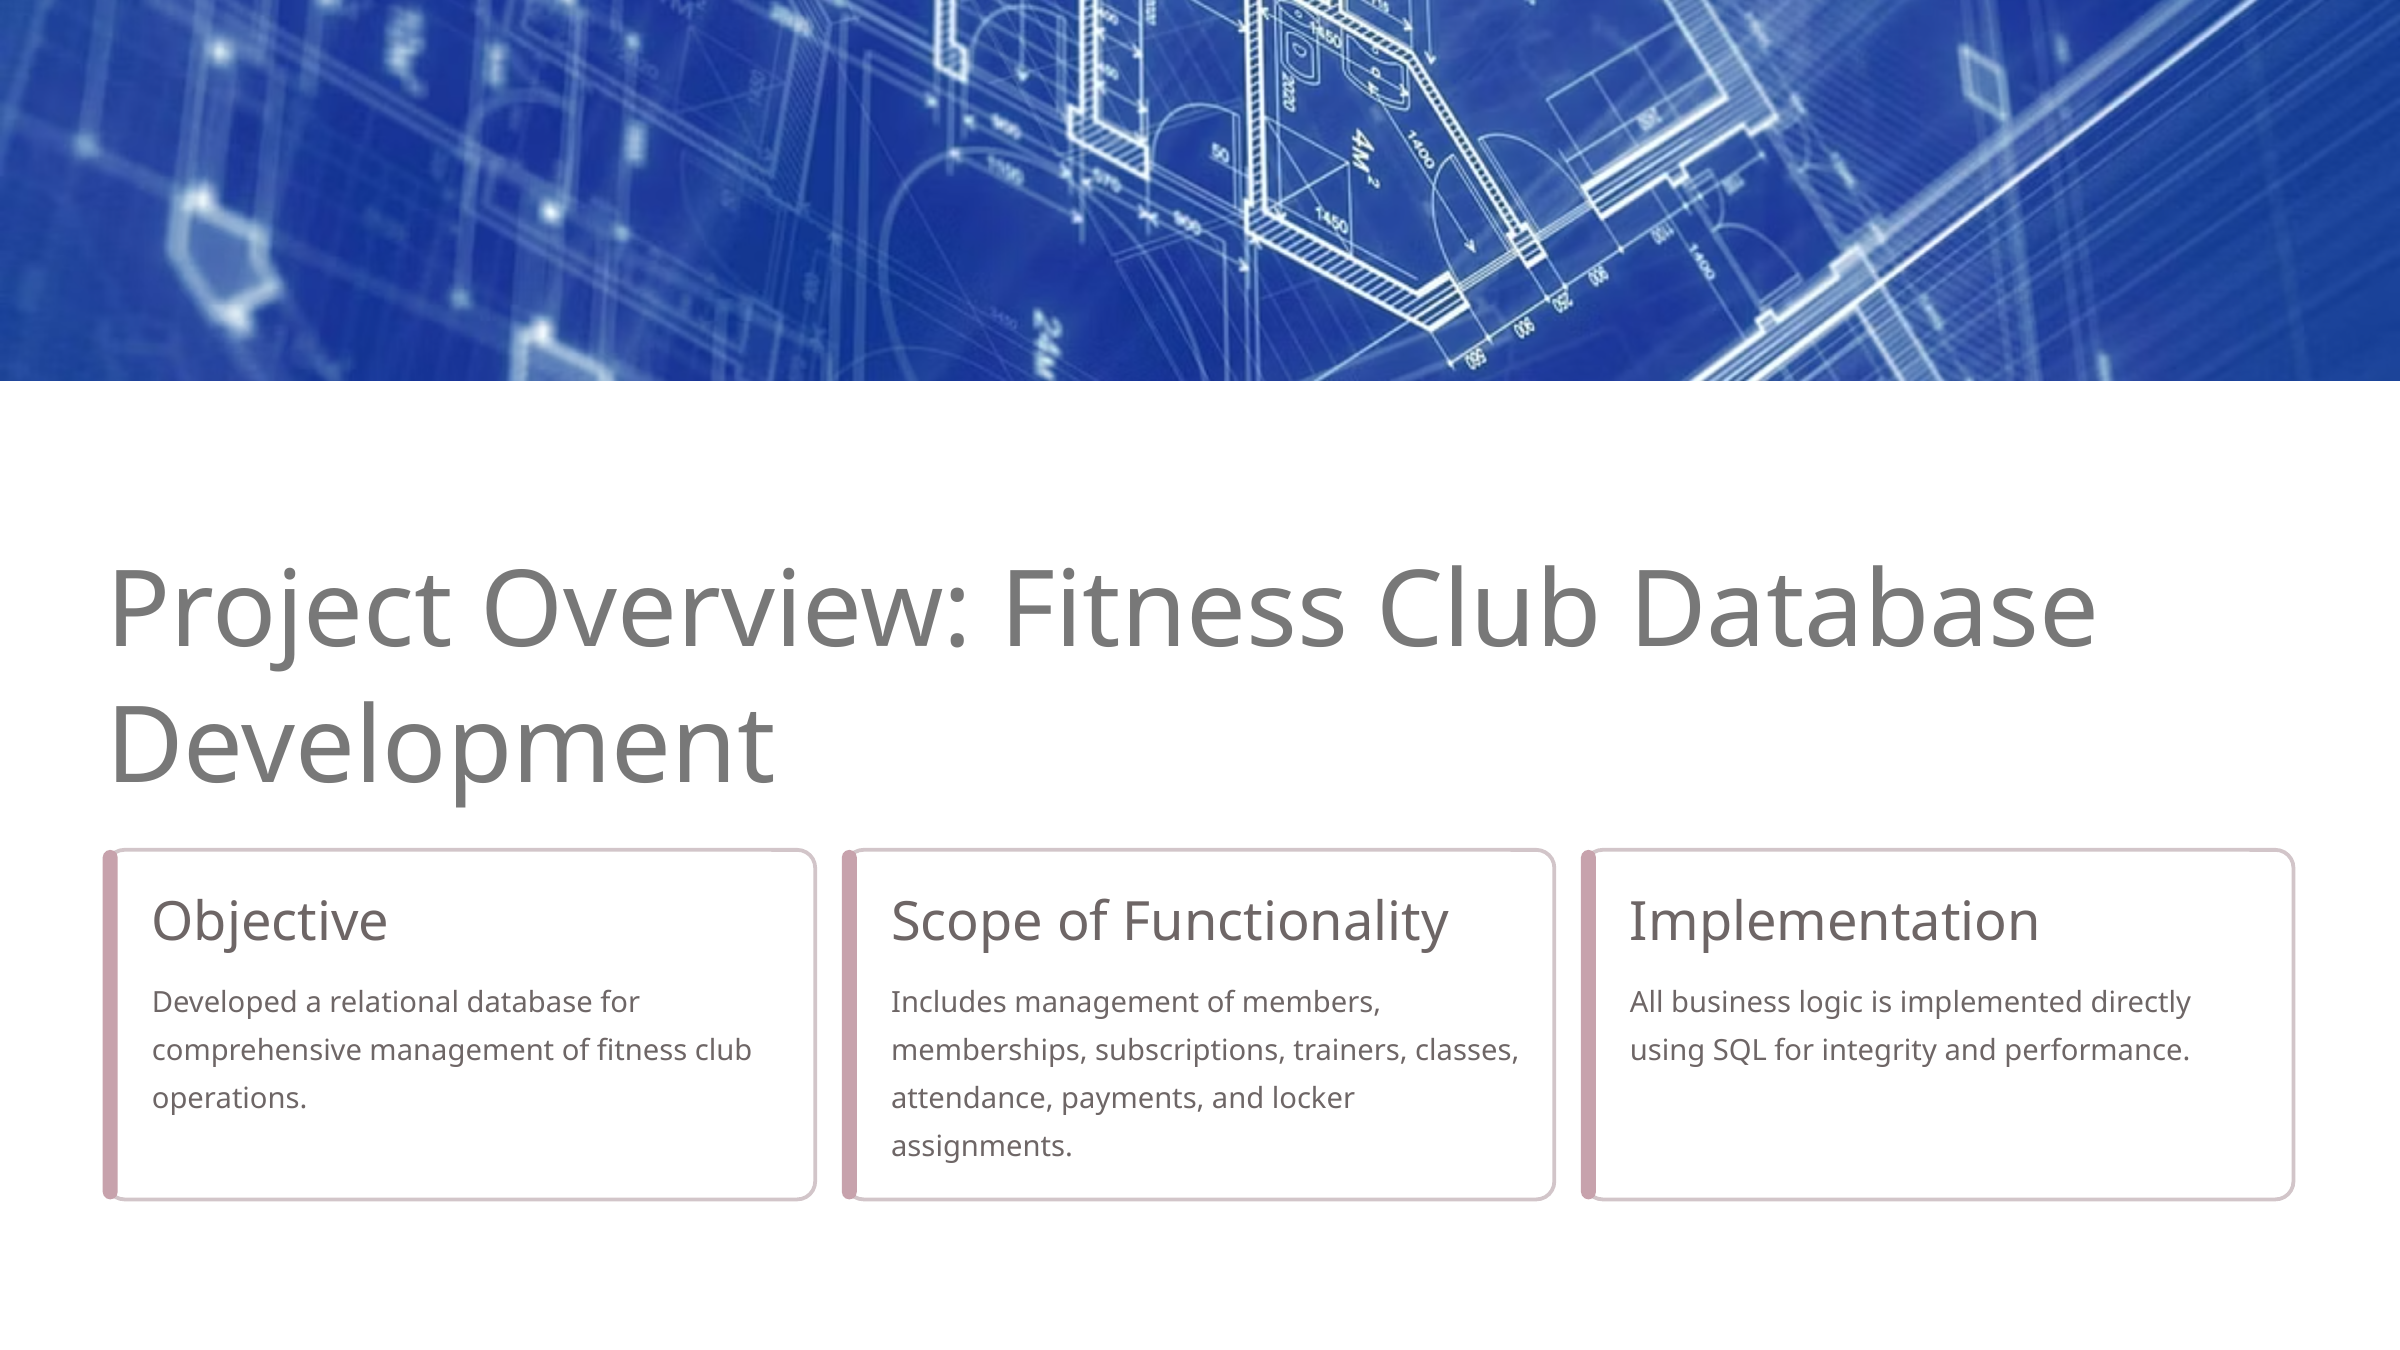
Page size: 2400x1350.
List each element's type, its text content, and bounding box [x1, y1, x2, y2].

text_box Objective [151, 883, 699, 953]
text_box All business logic is implemented directly using SQL for integrity and performance. [1630, 970, 2260, 1068]
text_box Scope of Functionality [890, 883, 1438, 953]
text_box Implementation [1630, 883, 2177, 953]
text_box [116, 849, 816, 1200]
text_box [841, 849, 857, 1200]
text_box [1594, 849, 2294, 1200]
picture [0, 0, 2400, 381]
text_box Includes management of members, memberships, subscriptions, trainers, classes, attendance, payments, and locker assignments. [890, 970, 1521, 1166]
text_box [1580, 849, 1596, 1200]
text_box Developed a relational database for comprehensive management of fitness club operations. [151, 970, 781, 1117]
text_box [855, 849, 1555, 1200]
text_box [102, 849, 118, 1200]
text_box Project Overview: Fitness Club Database Development [106, 530, 2294, 805]
